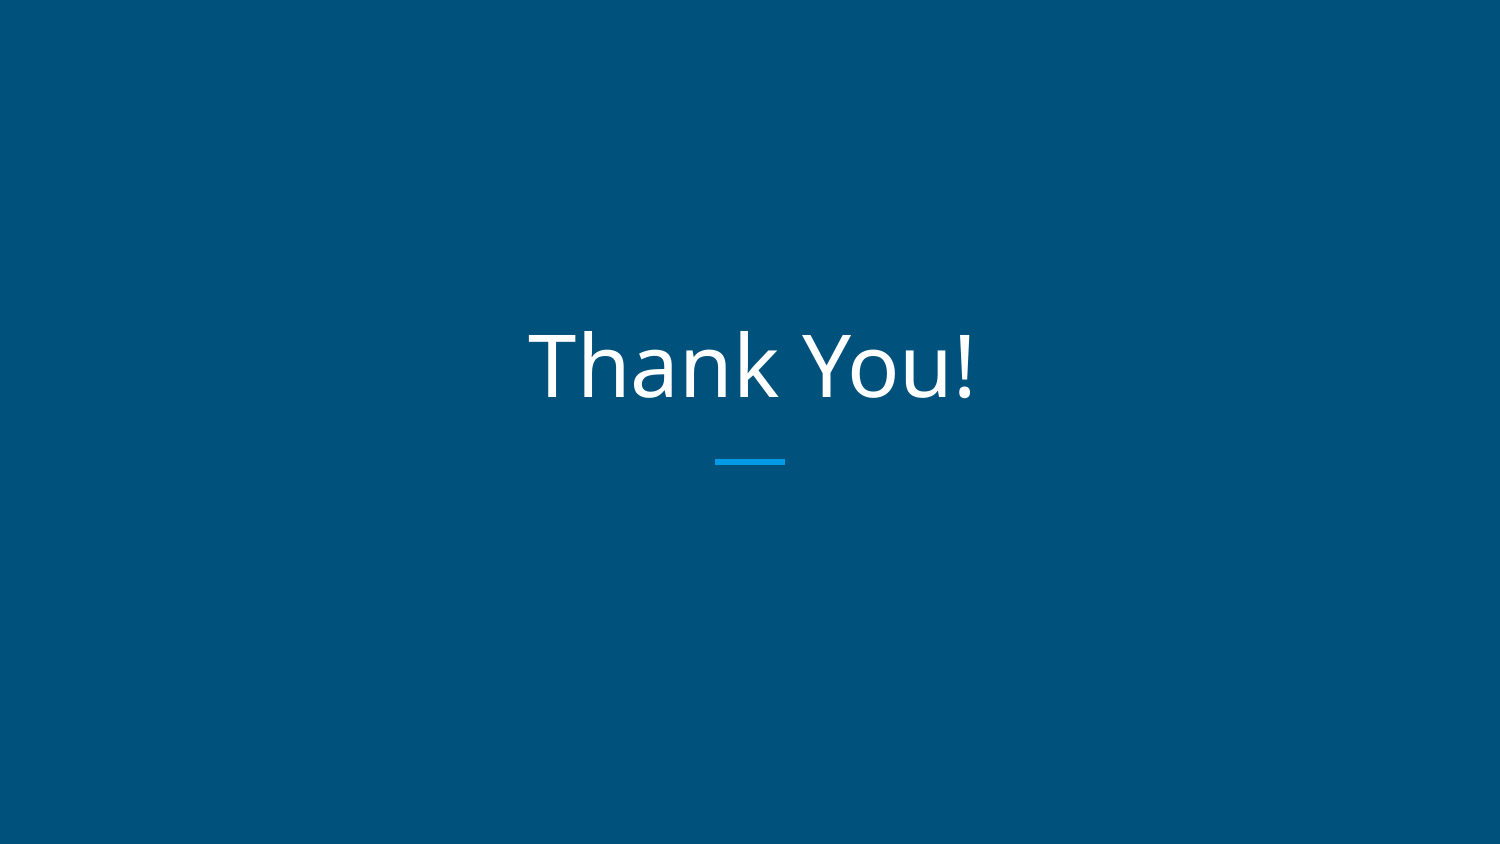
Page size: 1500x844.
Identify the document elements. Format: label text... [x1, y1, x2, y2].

title Thank You! [78, 289, 1428, 439]
